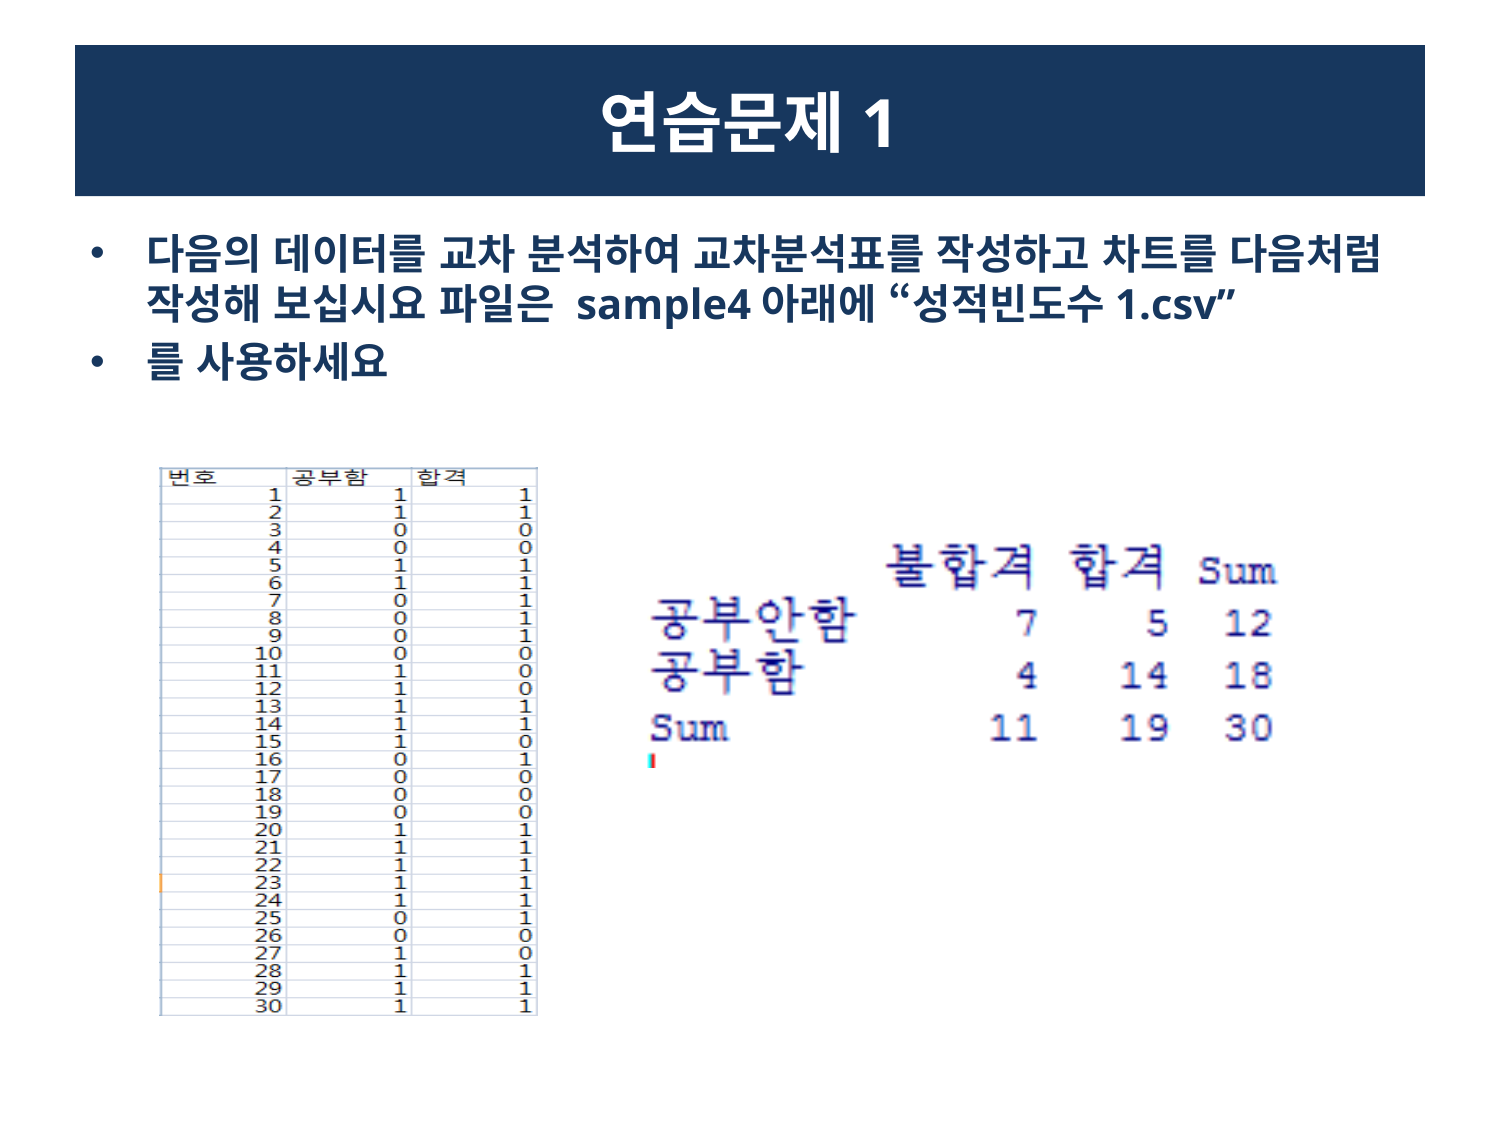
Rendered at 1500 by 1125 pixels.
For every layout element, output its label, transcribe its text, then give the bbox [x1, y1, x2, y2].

picture [619, 503, 1364, 768]
list 다음의 데이터를 교차 분석하여 교차분석표를 작성하고 차트를 다음처럼 작성해 보십시요 파일은 sample4아래에 “성적빈도수1.csv” 를 사용하세요 [75, 219, 1425, 1005]
picture [159, 467, 538, 1016]
title 연습문제1 [75, 45, 1425, 197]
